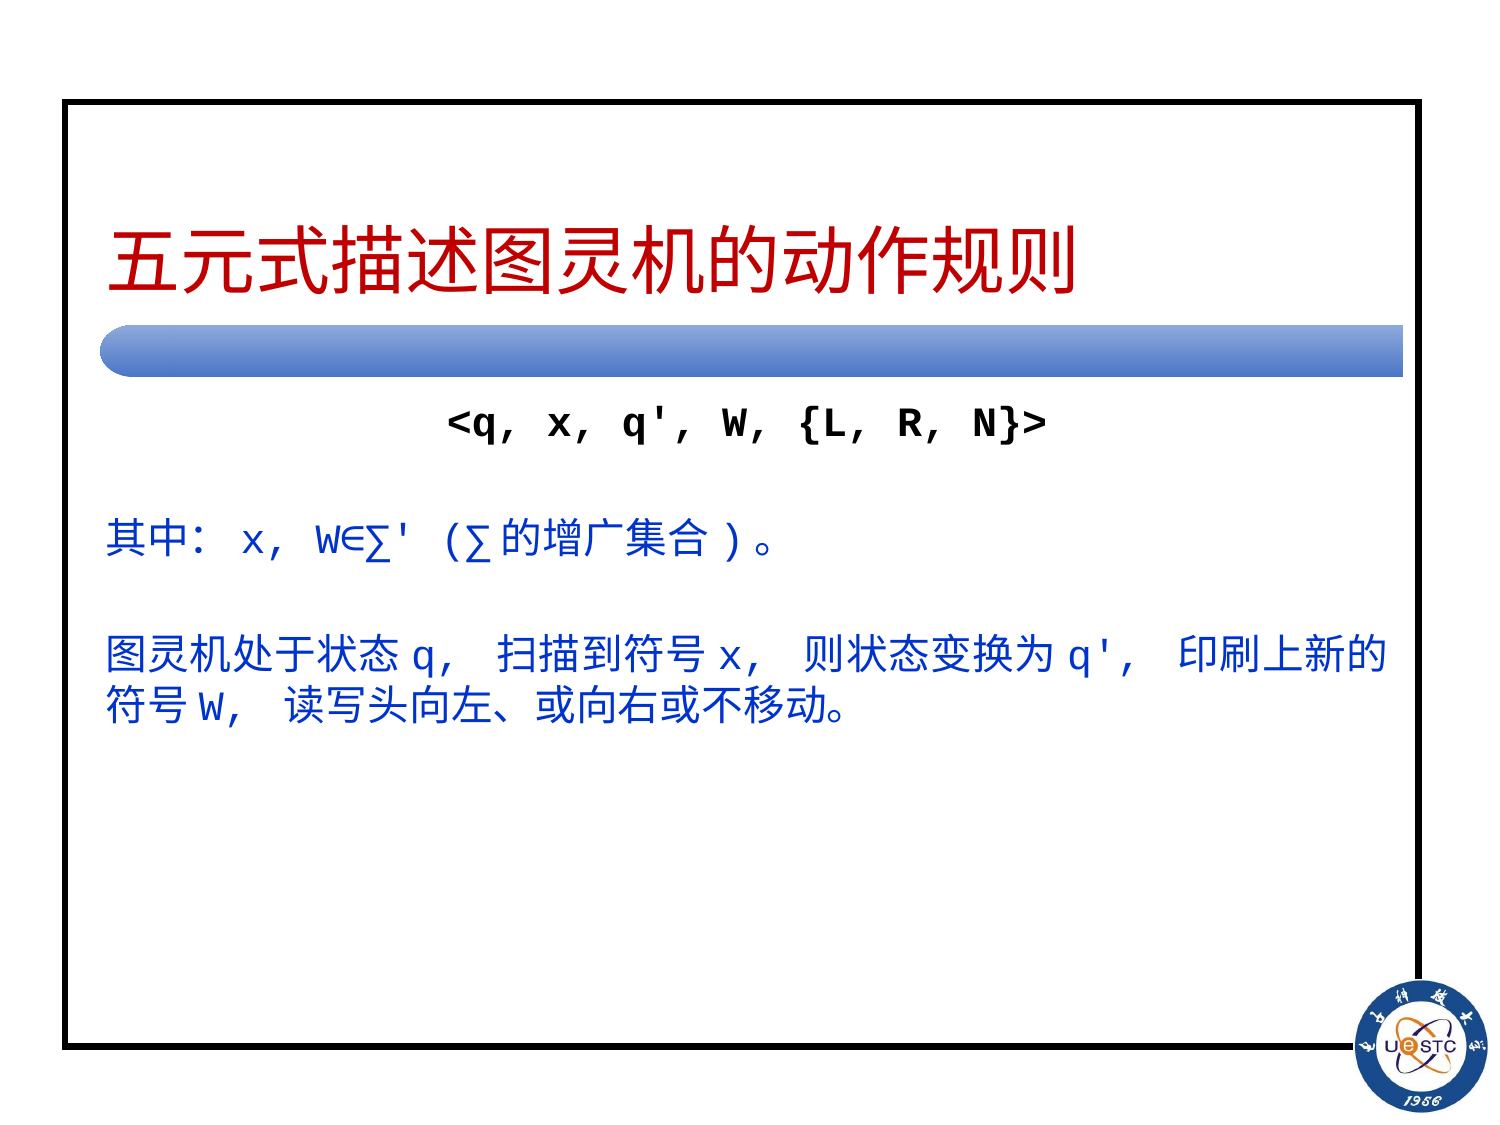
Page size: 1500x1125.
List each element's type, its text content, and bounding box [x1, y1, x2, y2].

title 五元式描述图灵机的动作规则 [90, 125, 1403, 313]
picture [1353, 979, 1489, 1114]
list <q, x, q′, W, {L, R, N}> 其中：x, W∈∑′ (∑的增广集合)。 图灵机处于状态q, 扫描到符号x, 则状态变换为q′, 印刷上新的符号W, 读写头向左、或向右或不移动。 [90, 387, 1404, 1035]
